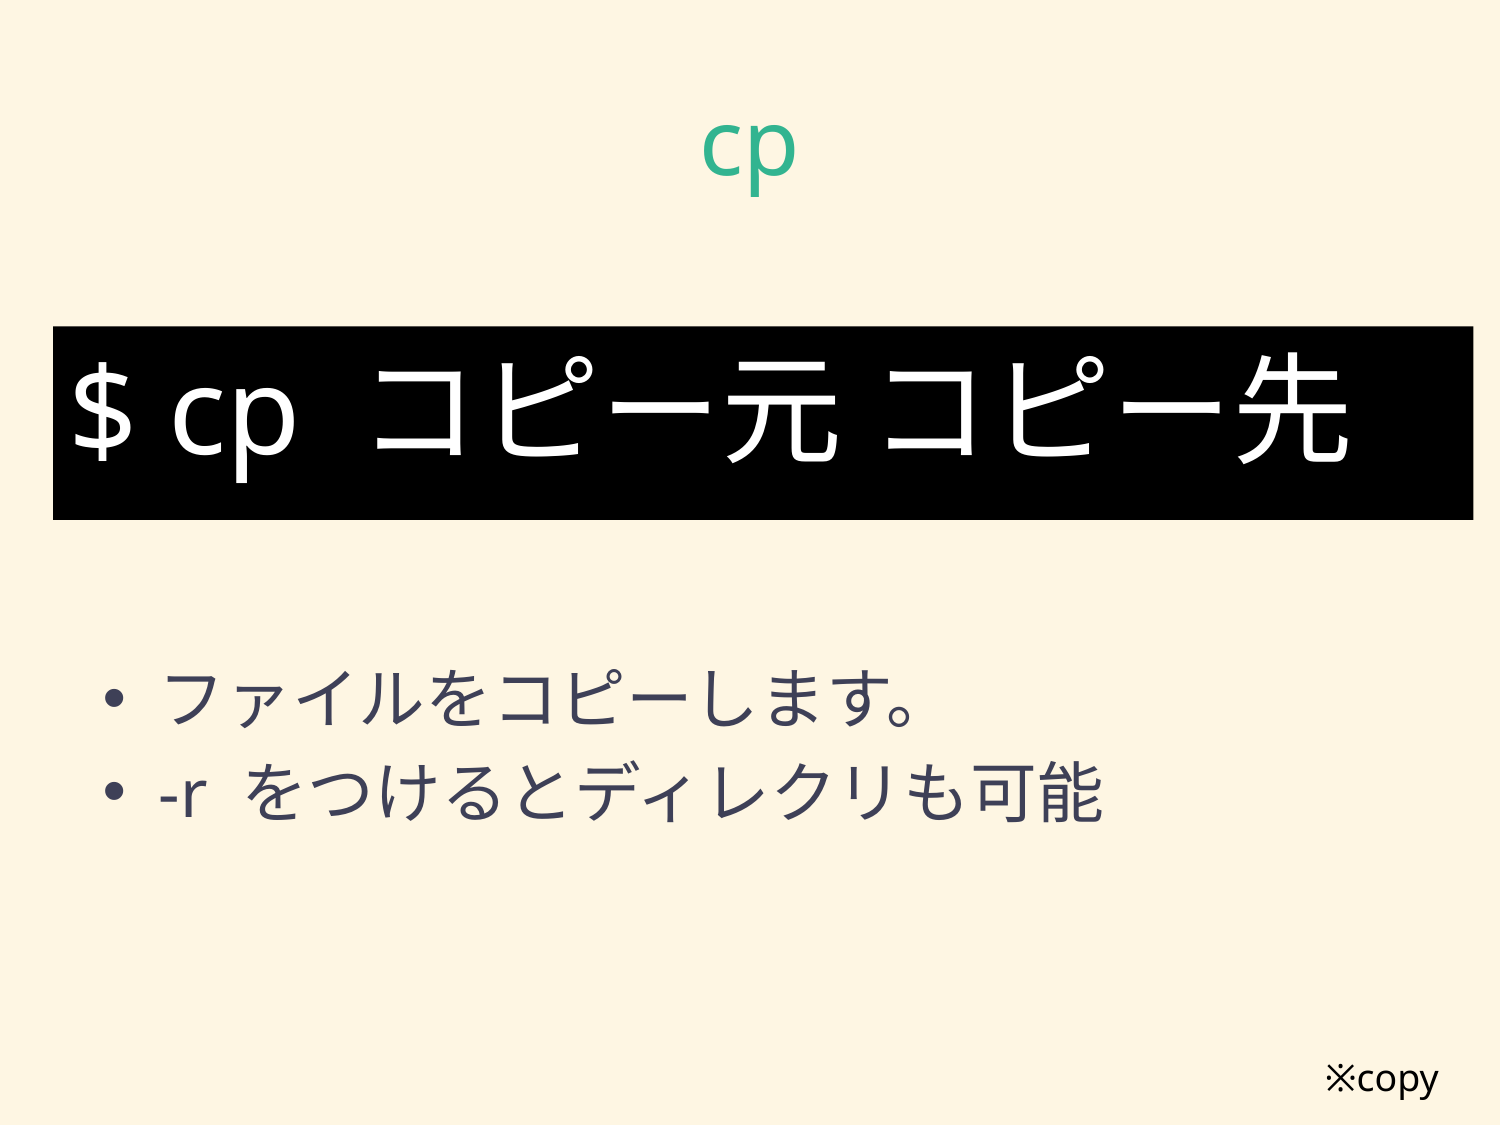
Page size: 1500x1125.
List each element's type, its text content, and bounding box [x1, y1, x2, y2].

text_box ファイルをコピーします。 -r をつけるとディレクリも可能 [87, 649, 1438, 934]
text_box ※copy [1310, 1046, 1454, 1107]
title cp [75, 45, 1425, 233]
list $ cp コピー元 コピー先 [53, 326, 1474, 520]
